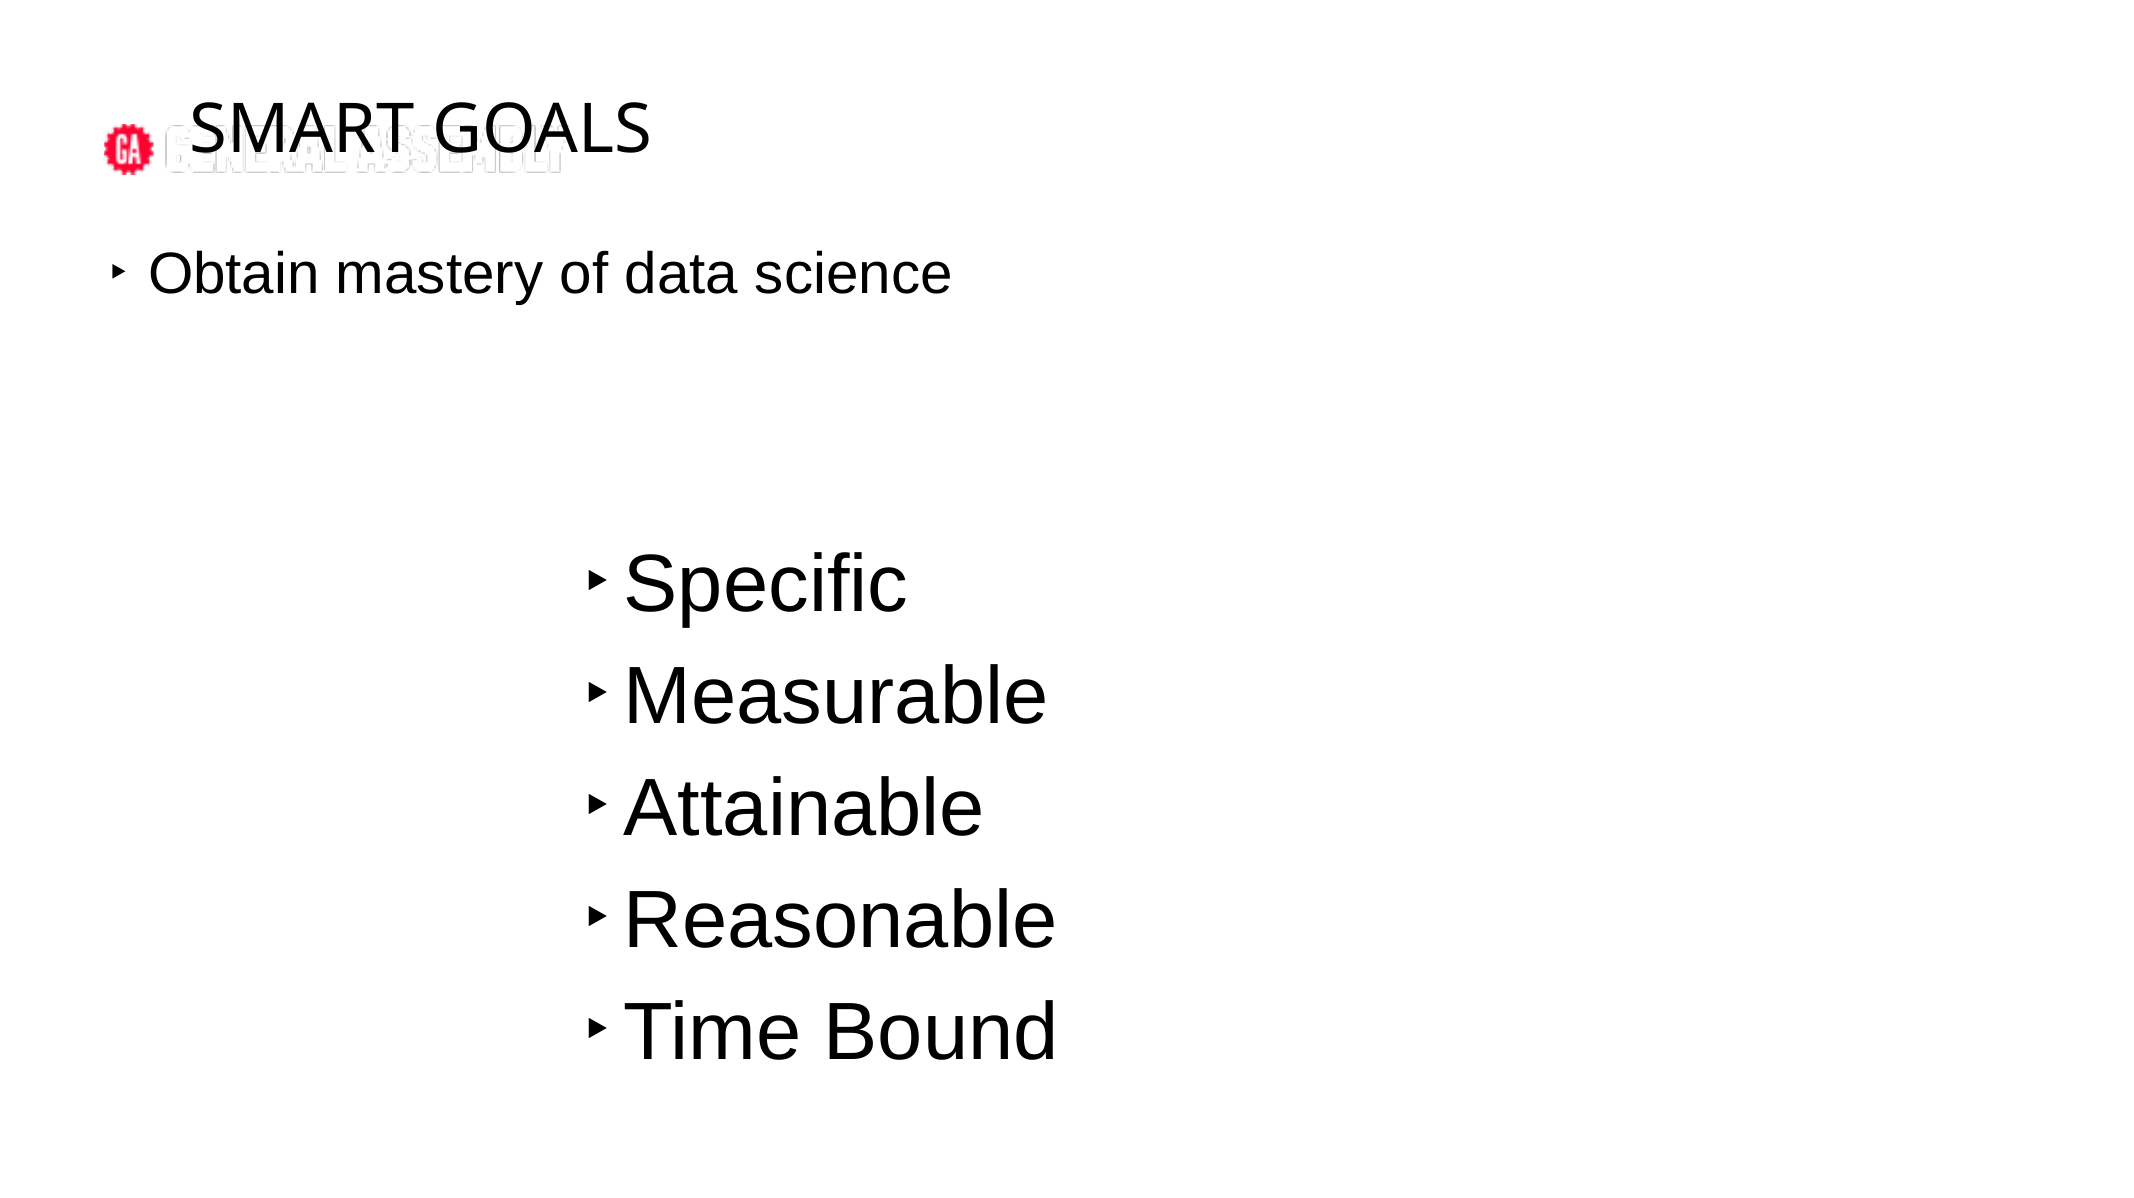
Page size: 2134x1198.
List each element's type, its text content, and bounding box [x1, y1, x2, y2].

text_box [126, 235, 2028, 325]
text_box SMART GOALS [189, 116, 1689, 167]
text_box Specific Measurable Attainable Reasonable Time Bound [584, 530, 2134, 1077]
text_box Obtain mastery of data science [109, 235, 2028, 391]
picture [104, 124, 569, 175]
